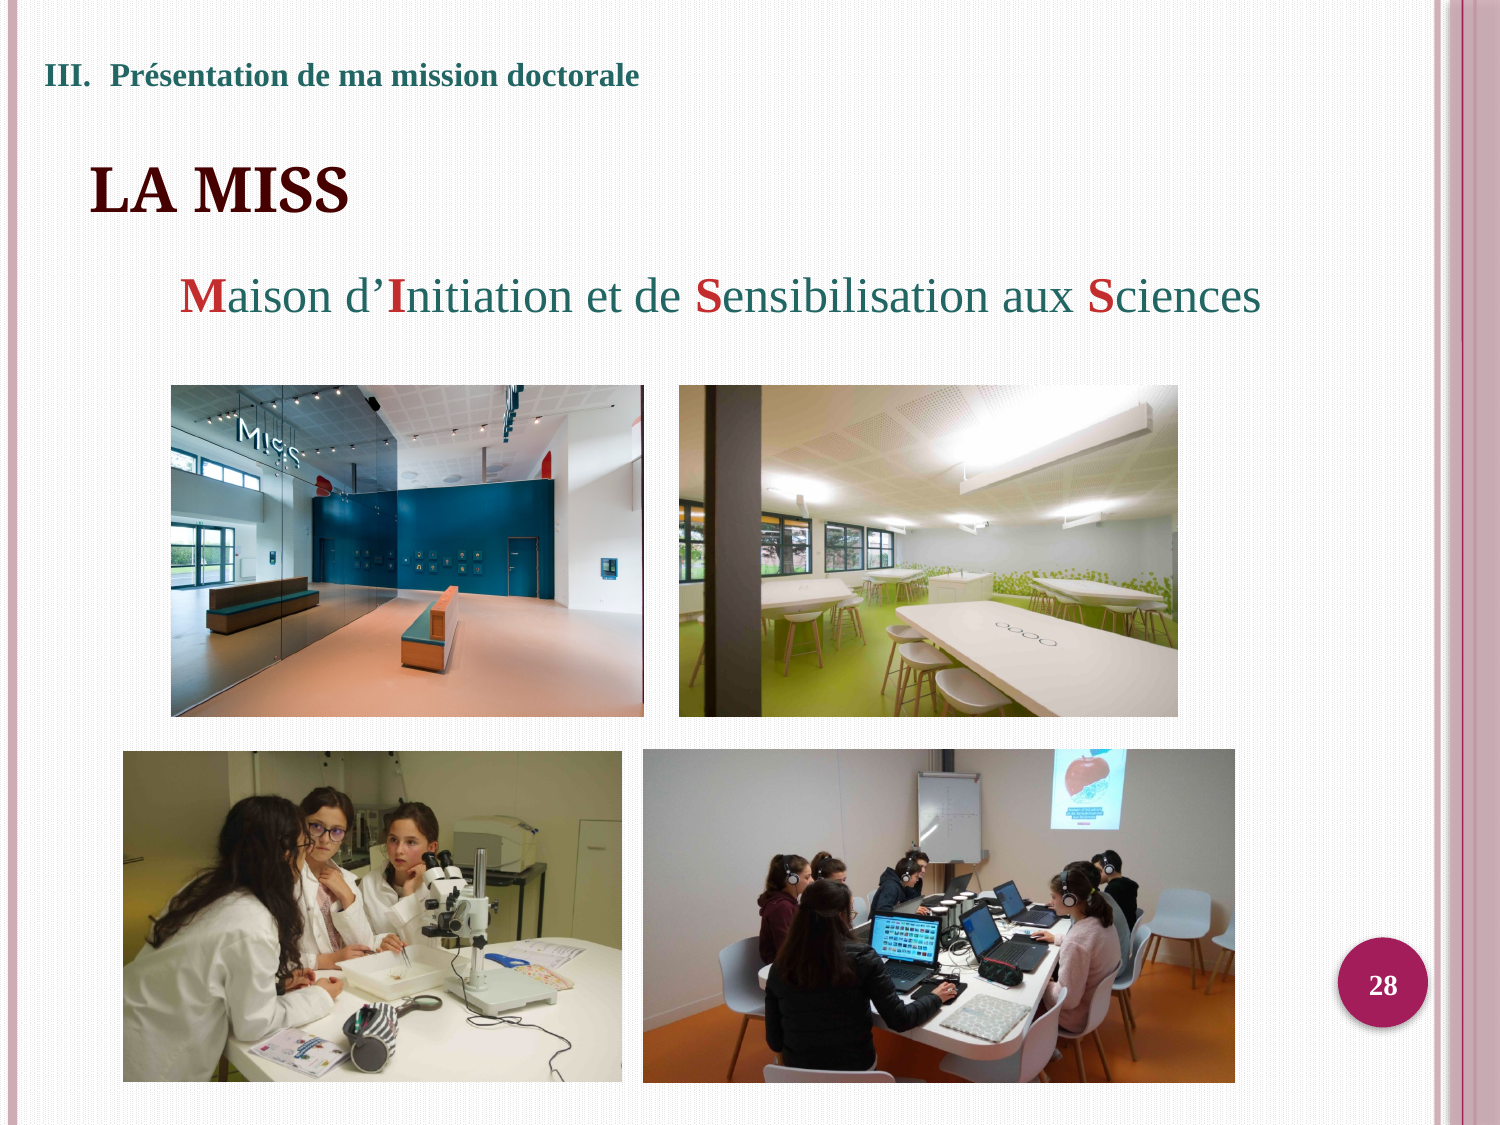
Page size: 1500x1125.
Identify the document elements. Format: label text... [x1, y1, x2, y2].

picture [642, 749, 1235, 1083]
list Maison d’Initiation et de Sensibilisation aux Sciences [76, 255, 1366, 1055]
picture [170, 384, 645, 718]
picture [678, 384, 1179, 717]
footer Présentation de ma mission doctorale [29, 42, 916, 103]
title La MISS [75, 125, 1300, 233]
picture [123, 750, 623, 1083]
slide_number 28 [1333, 940, 1434, 1027]
